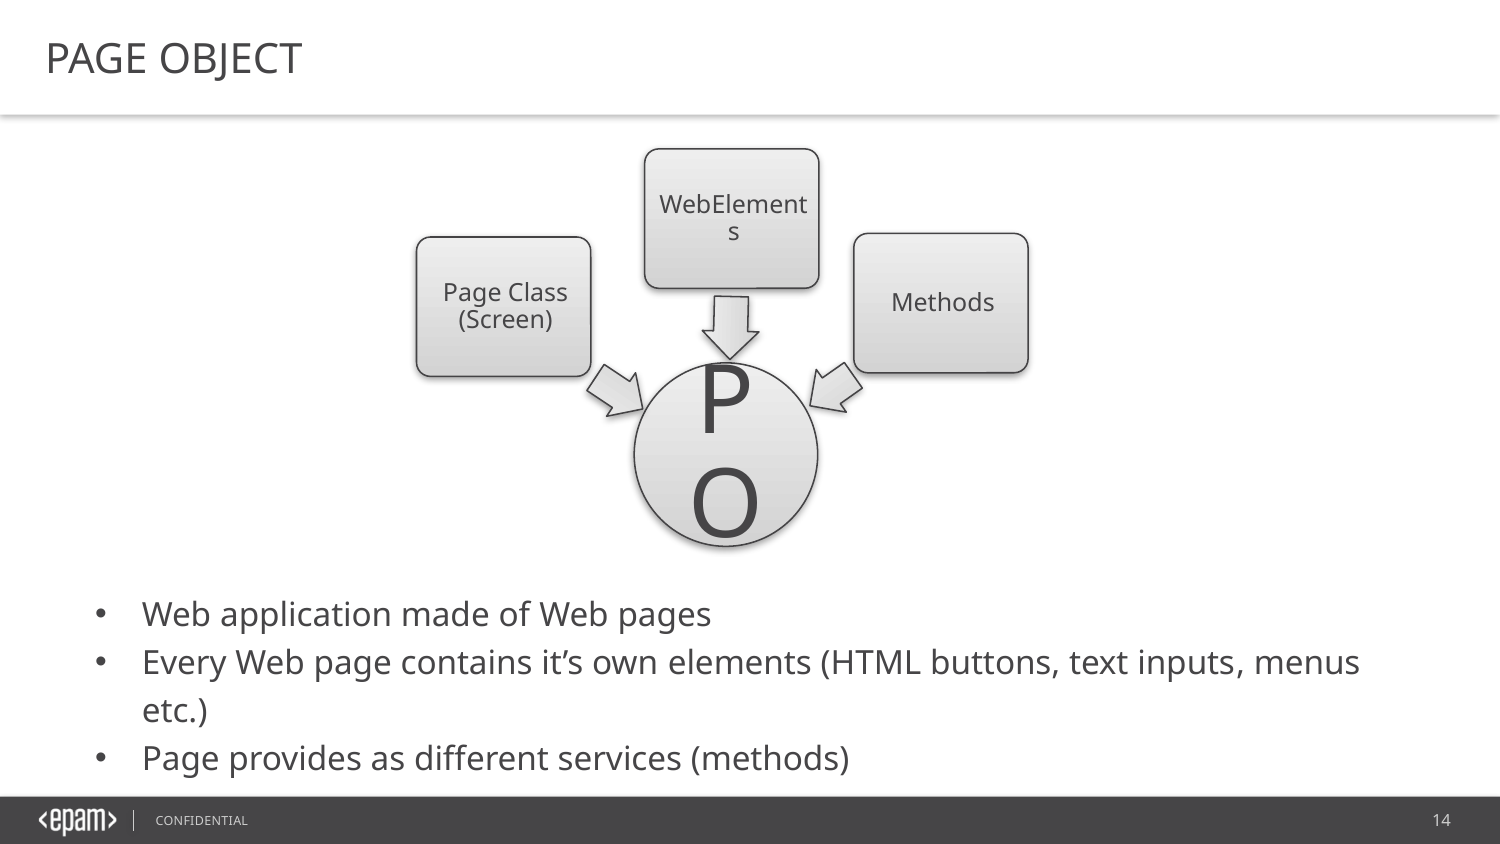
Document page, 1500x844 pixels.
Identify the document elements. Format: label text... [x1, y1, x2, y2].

picture [38, 808, 117, 837]
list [36, 144, 1415, 547]
list PAGE OBJECT [0, 0, 1500, 115]
text_box Web application made of Web pages Every Web page contains it’s own elements (HTML buttons, text inputs, menus etc.) Page provides as different services (methods) [83, 579, 1434, 771]
